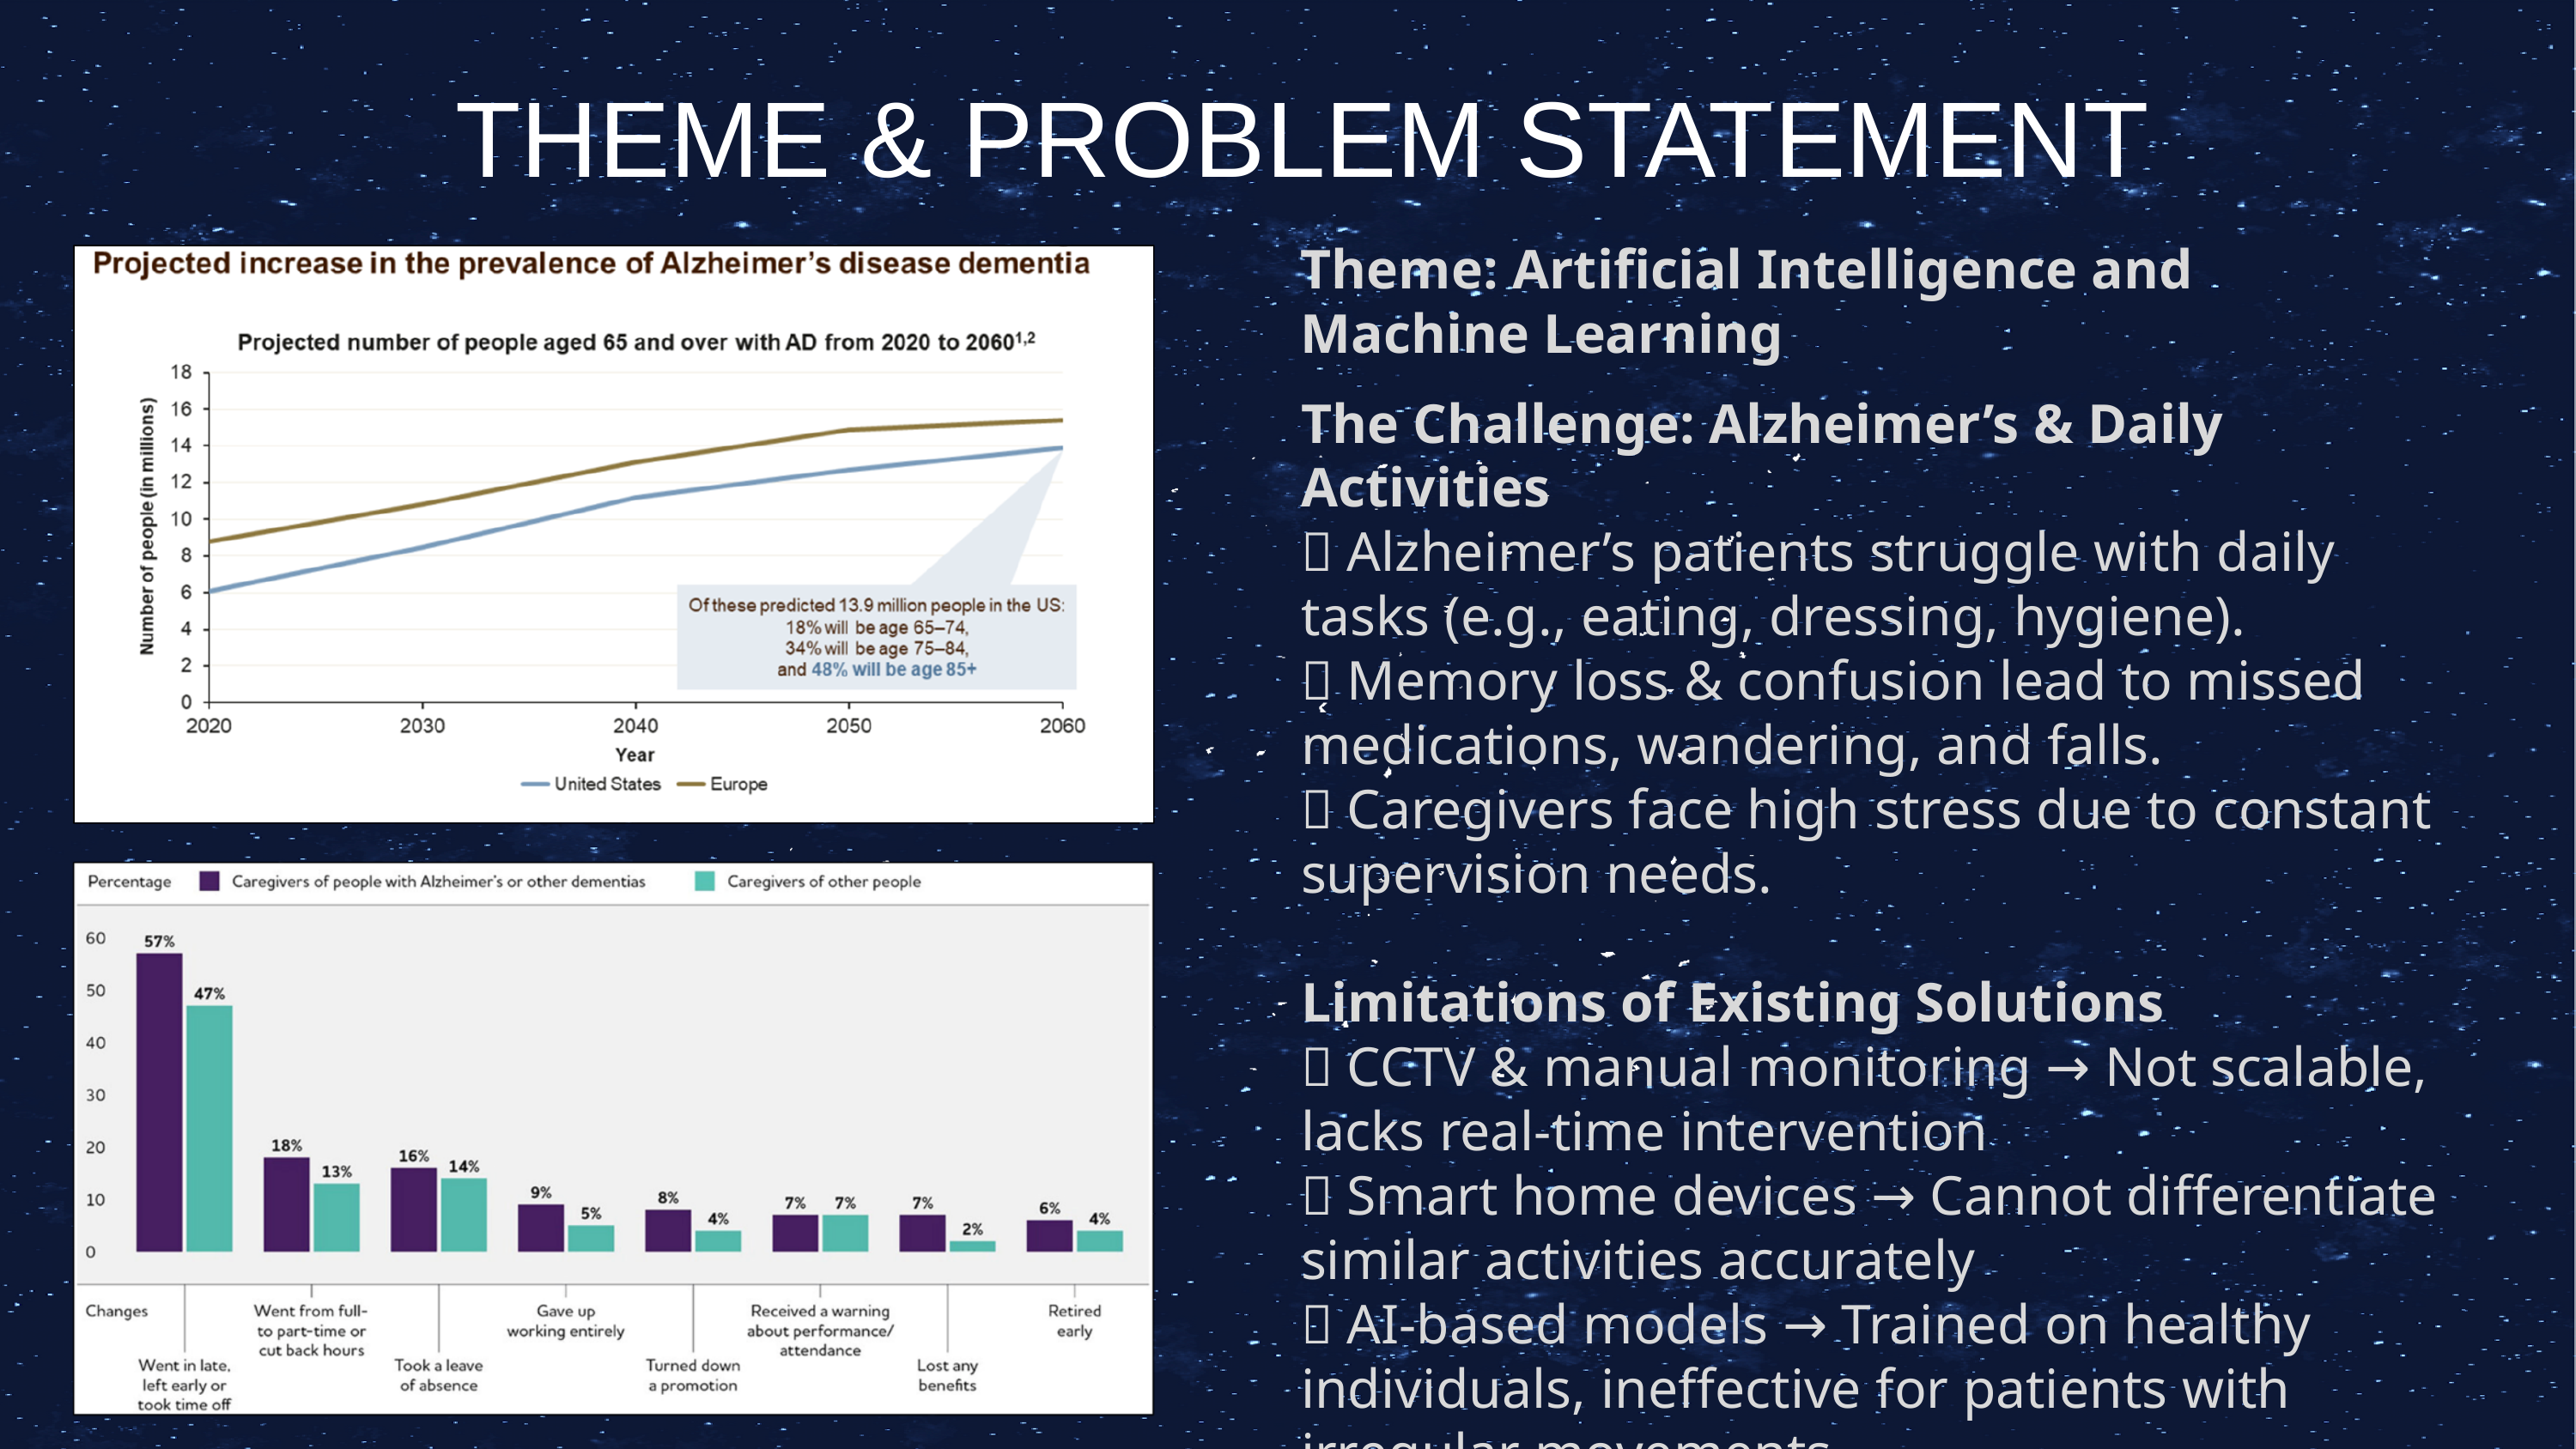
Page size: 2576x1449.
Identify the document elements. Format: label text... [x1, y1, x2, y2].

picture [71, 244, 1804, 1416]
text_box Theme: Artificial Intelligence and Machine Learning [1287, 228, 2433, 371]
text_box The Challenge: Alzheimer’s & Daily Activities​ 🔹 Alzheimer’s patients struggle with daily tasks (e.g., eating, dressing, hygiene).​ 🔹 Memory loss & confusion lead to missed medications, wandering, and falls.​ 🔹 Caregivers face high stress due to constant supervision needs.​ ​ Limitations of Existing Solutions​ 🔹 CCTV & manual monitoring → Not scalable, lacks real-time intervention​ 🔹 Smart home devices → Cannot differentiate similar activities accurately​ 🔹 AI-based models → Trained on healthy individuals, ineffective for patients with irregular movements.​ ​ [1287, 382, 2464, 1449]
text_box [0, 0, 2576, 1449]
text_box THEME & PROBLEM STATEMENT [393, 58, 2183, 199]
